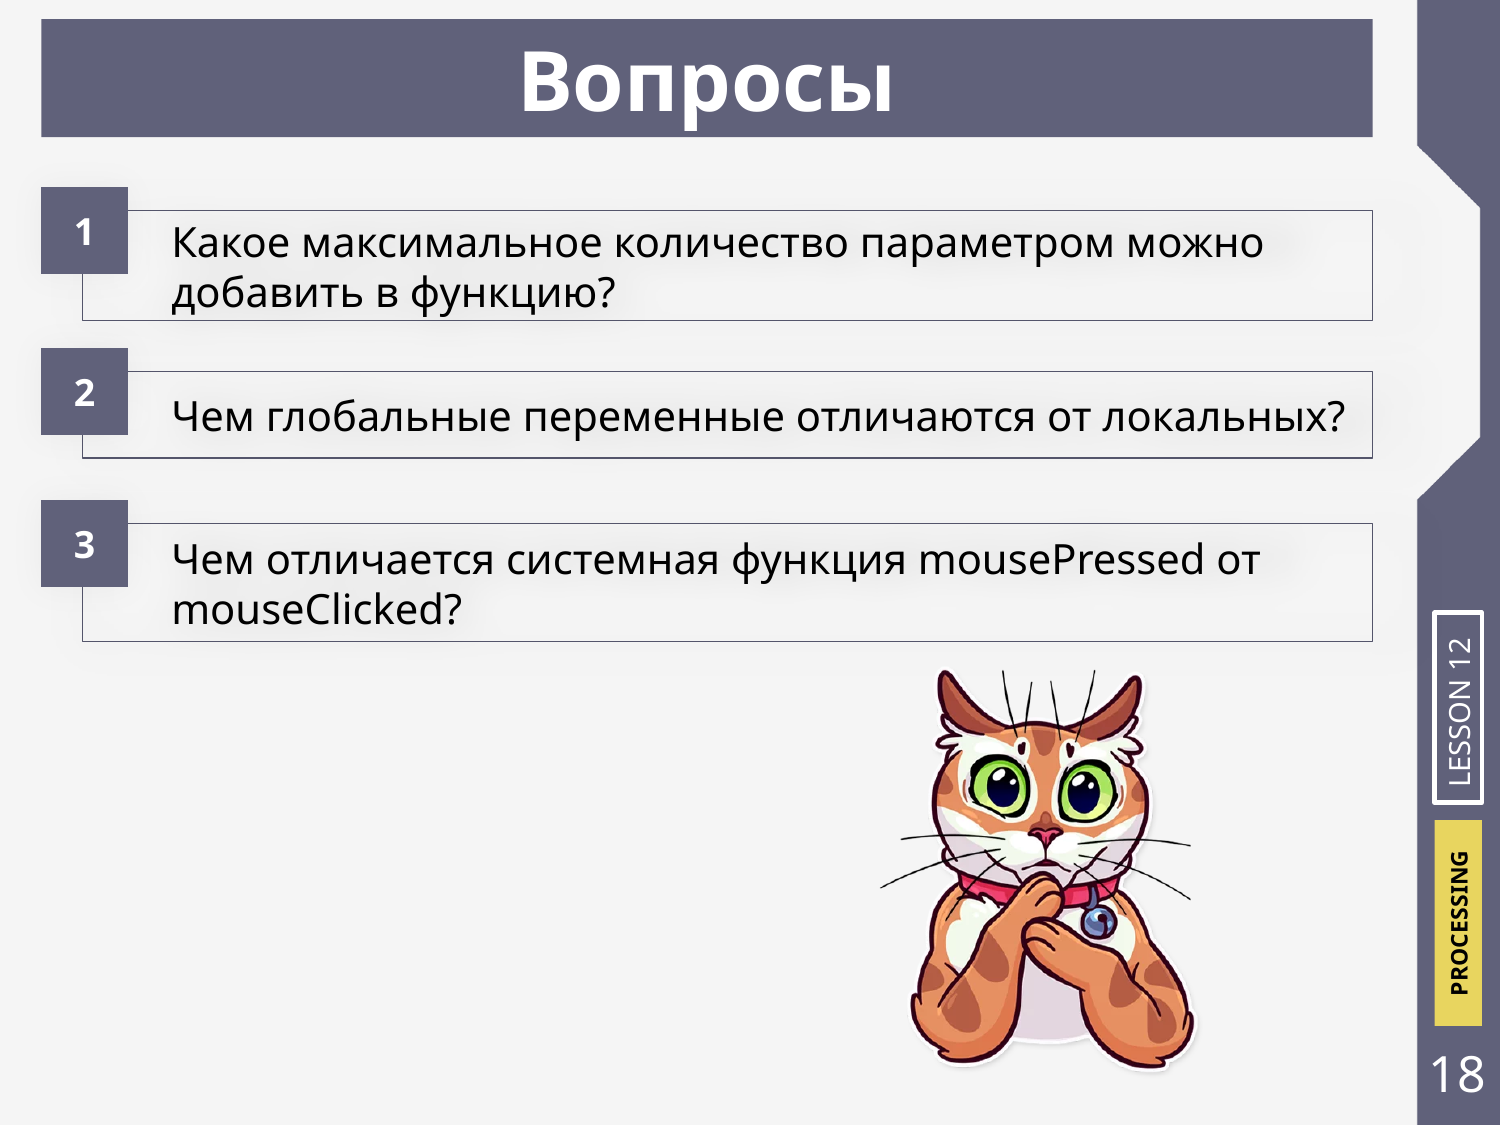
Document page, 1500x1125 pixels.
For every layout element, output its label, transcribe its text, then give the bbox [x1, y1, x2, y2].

picture [0, 0, 1500, 1125]
title Вопросы [41, 19, 1373, 138]
text_box Чем отличается системная функция mousePressed от mouseClicked? [82, 523, 1373, 642]
text_box 1 [41, 187, 128, 274]
list LESSON 12 [1432, 610, 1484, 805]
text_box Какое максимальное количество параметром можно добавить в функцию? [82, 210, 1373, 321]
slide_number ‹#› [1401, 1029, 1500, 1125]
text_box 3 [41, 500, 128, 587]
text_box 2 [41, 348, 128, 435]
text_box Чем глобальные переменные отличаются от локальных? [82, 371, 1373, 459]
